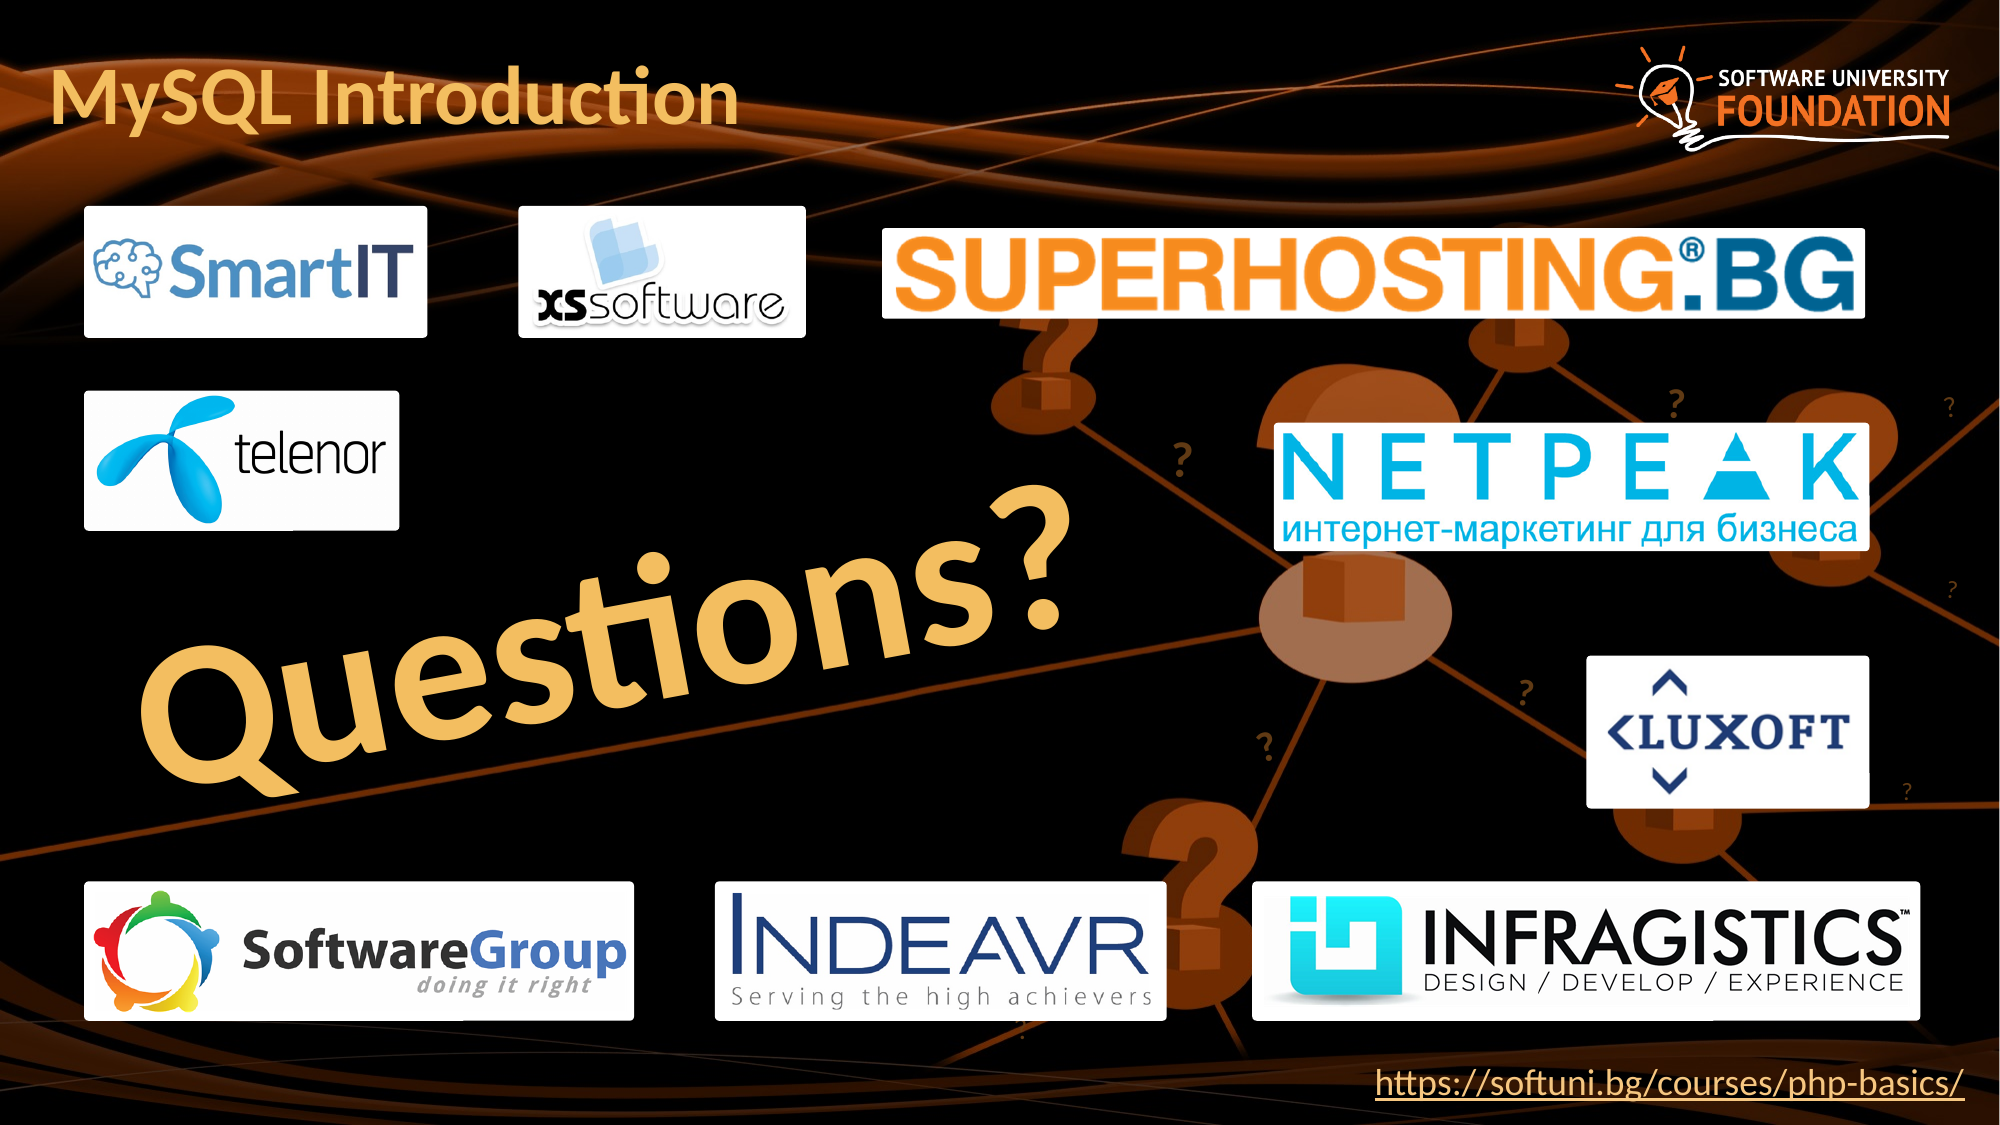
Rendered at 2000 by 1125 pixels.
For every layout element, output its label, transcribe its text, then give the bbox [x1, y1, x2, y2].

title MySQL Introduction [30, 6, 1602, 189]
list https://softuni.bg/courses/php-basics/ [250, 1050, 1971, 1108]
picture [0, 0, 2000, 1125]
